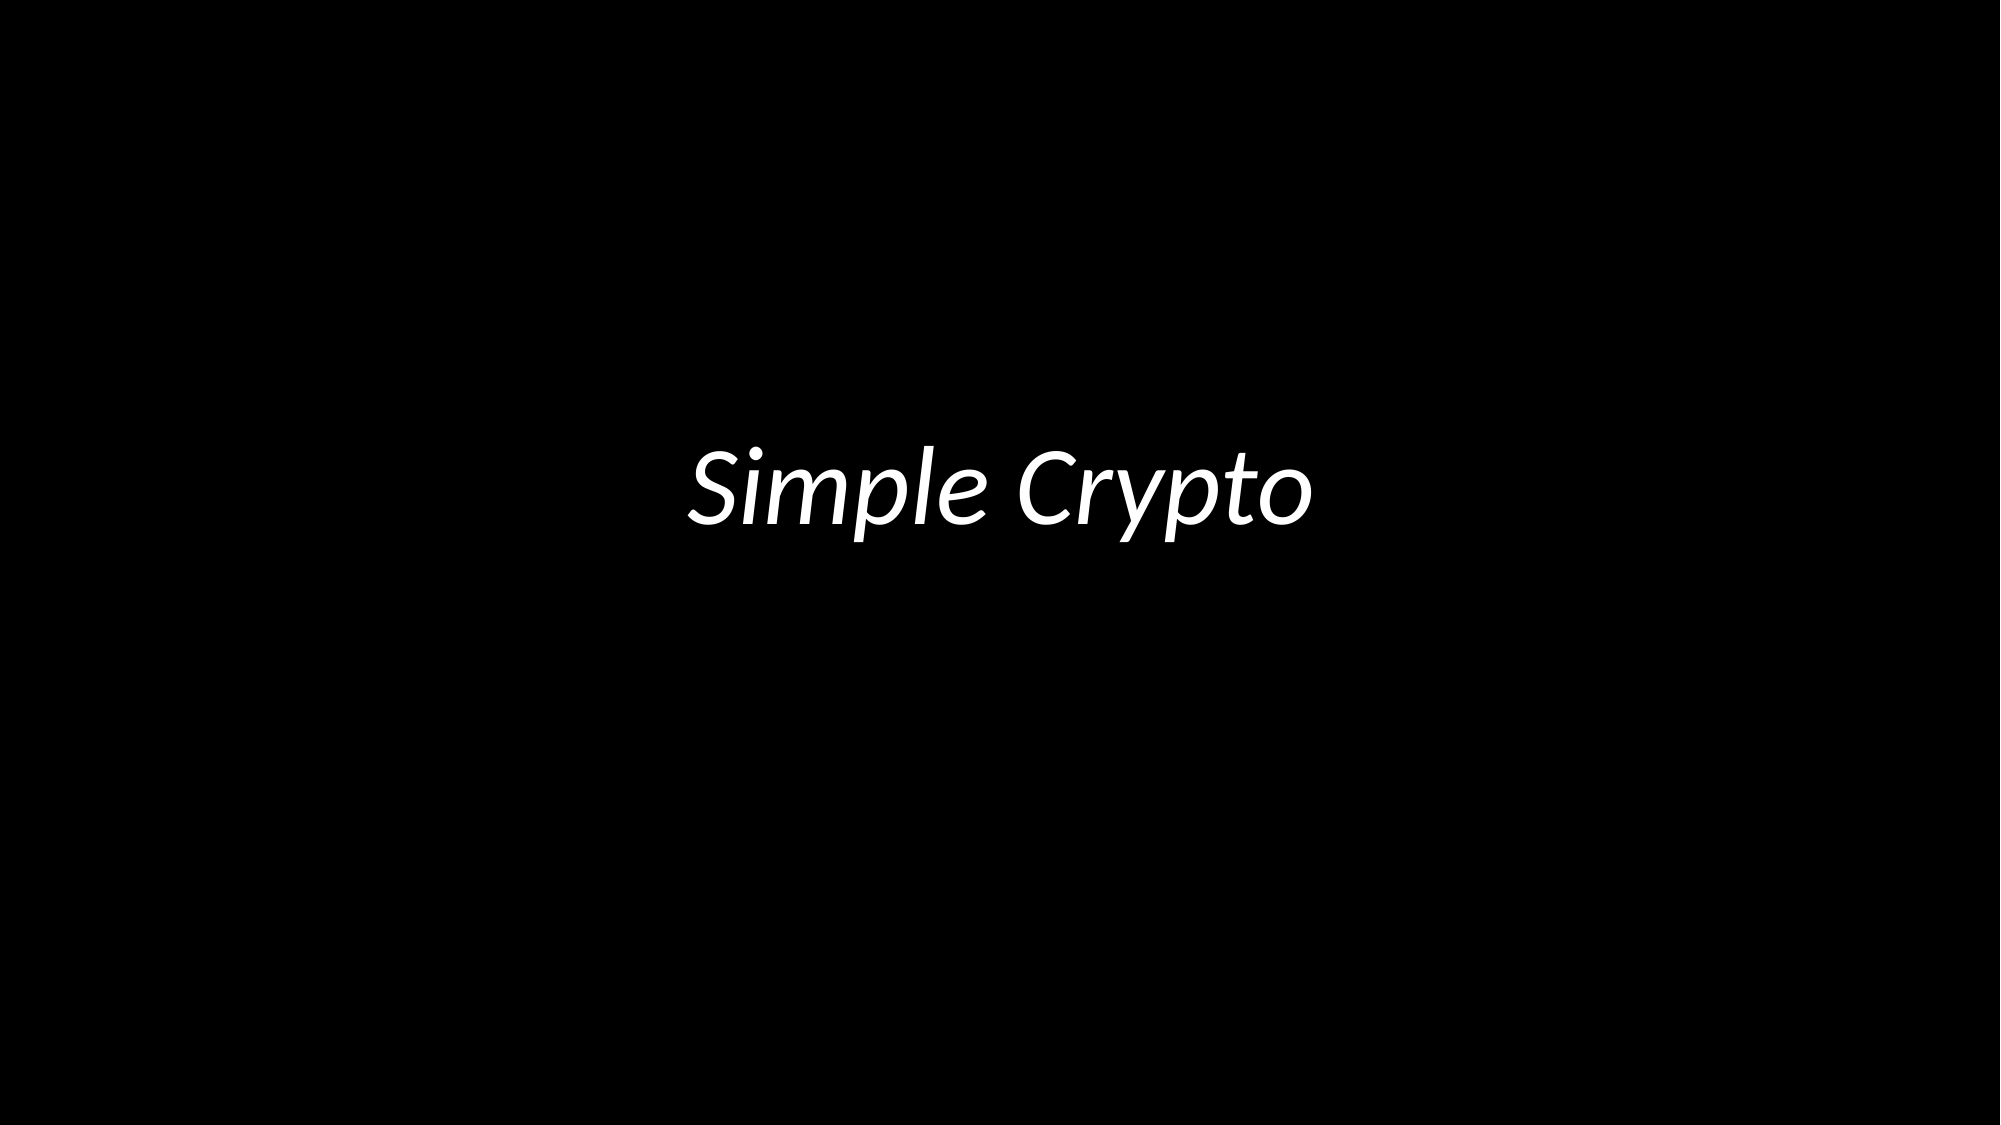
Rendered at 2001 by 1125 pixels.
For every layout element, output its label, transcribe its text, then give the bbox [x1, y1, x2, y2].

title Simple Crypto [73, 366, 1929, 609]
